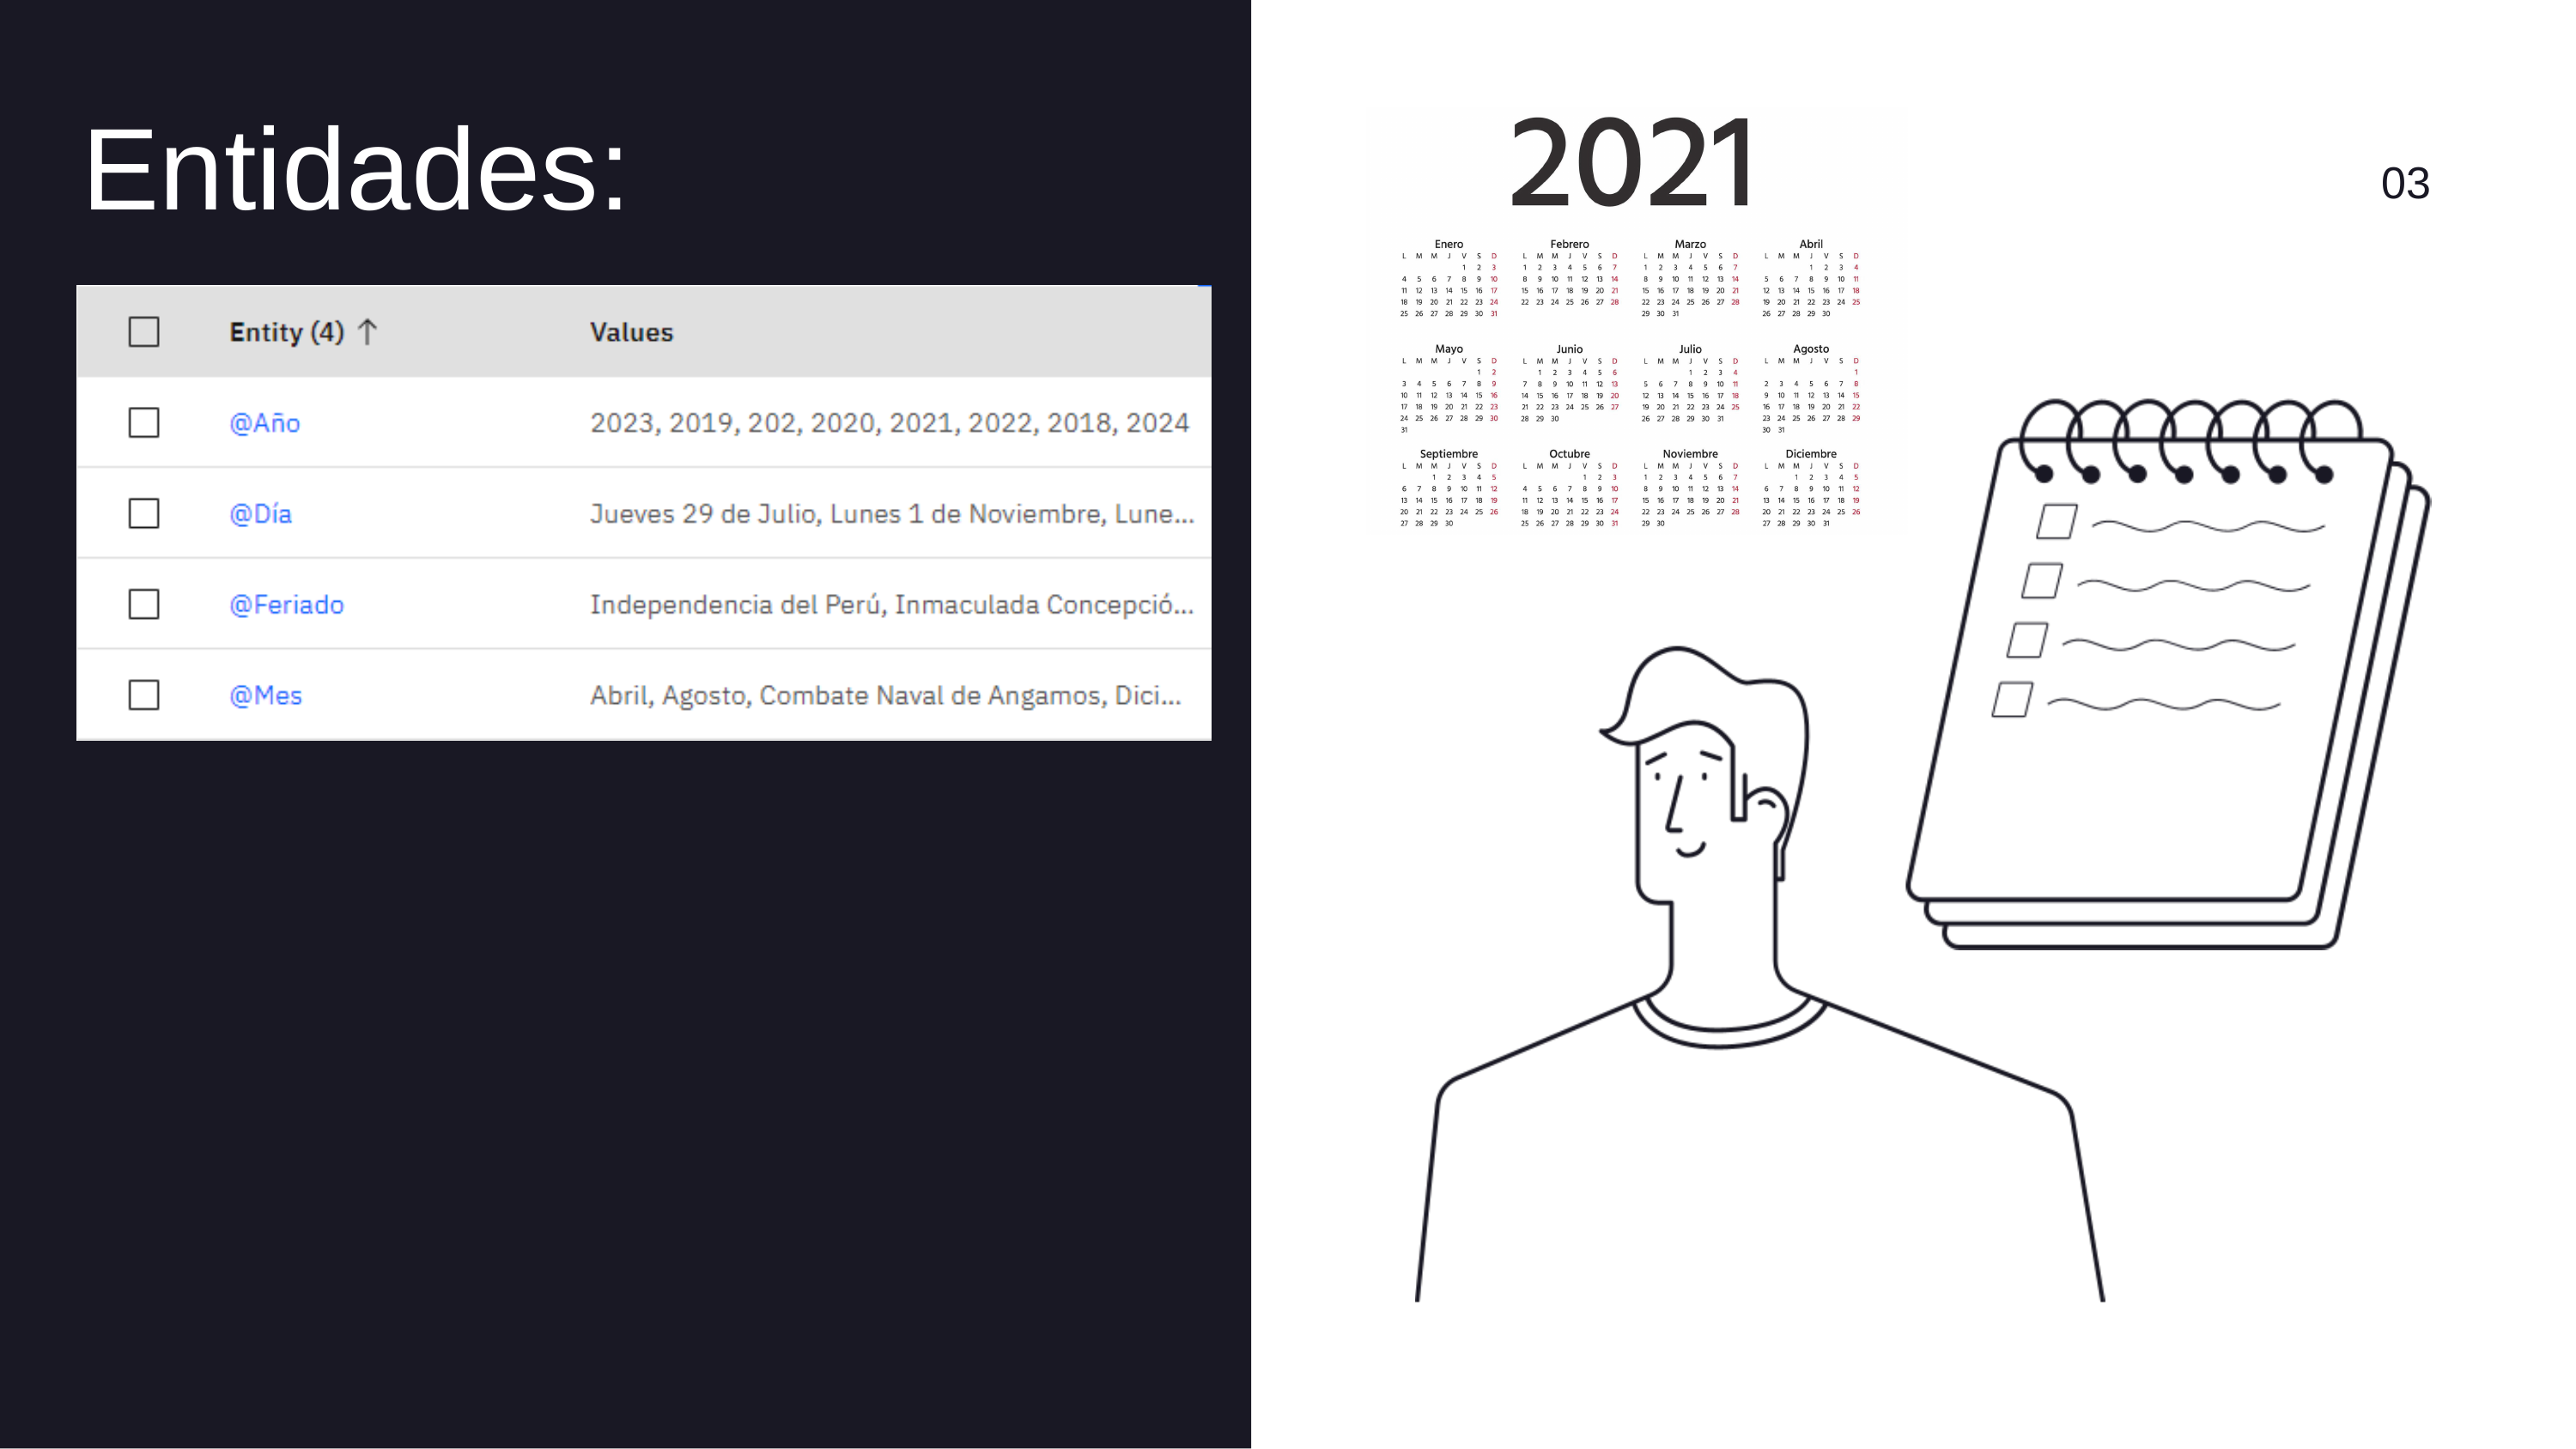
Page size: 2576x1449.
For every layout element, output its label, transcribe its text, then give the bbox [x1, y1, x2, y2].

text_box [1415, 397, 2432, 1304]
text_box Entidades: [82, 65, 1040, 233]
picture [76, 284, 1212, 742]
text_box 03 [2251, 143, 2432, 209]
text_box [0, 0, 1252, 1449]
picture [1366, 107, 1908, 535]
